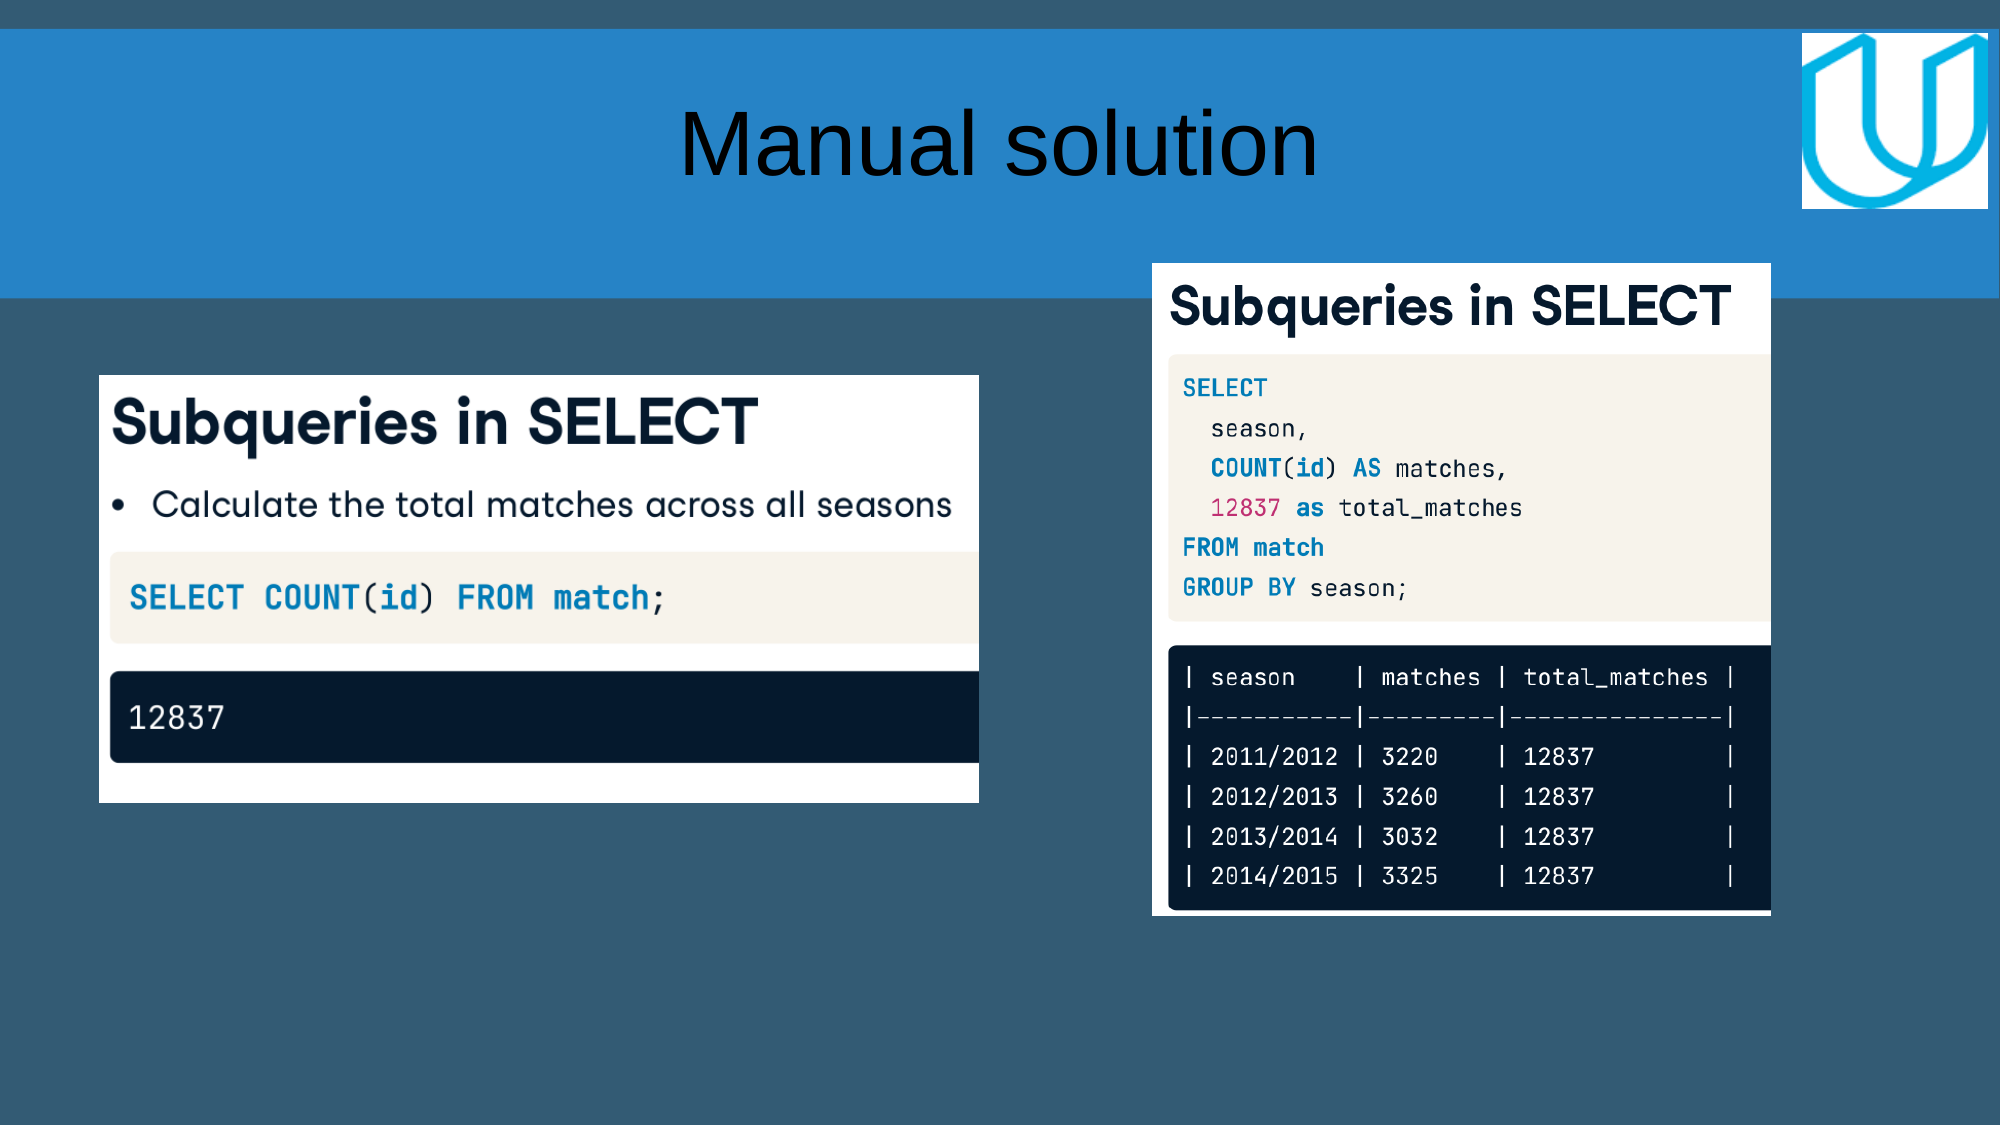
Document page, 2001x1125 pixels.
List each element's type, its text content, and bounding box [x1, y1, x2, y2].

picture [1900, 175, 1911, 189]
picture [1802, 33, 1988, 167]
picture [1932, 48, 1973, 166]
picture [1152, 262, 1771, 916]
text_box Manual solution [99, 44, 1900, 233]
picture [1900, 124, 1988, 209]
picture [99, 375, 979, 803]
